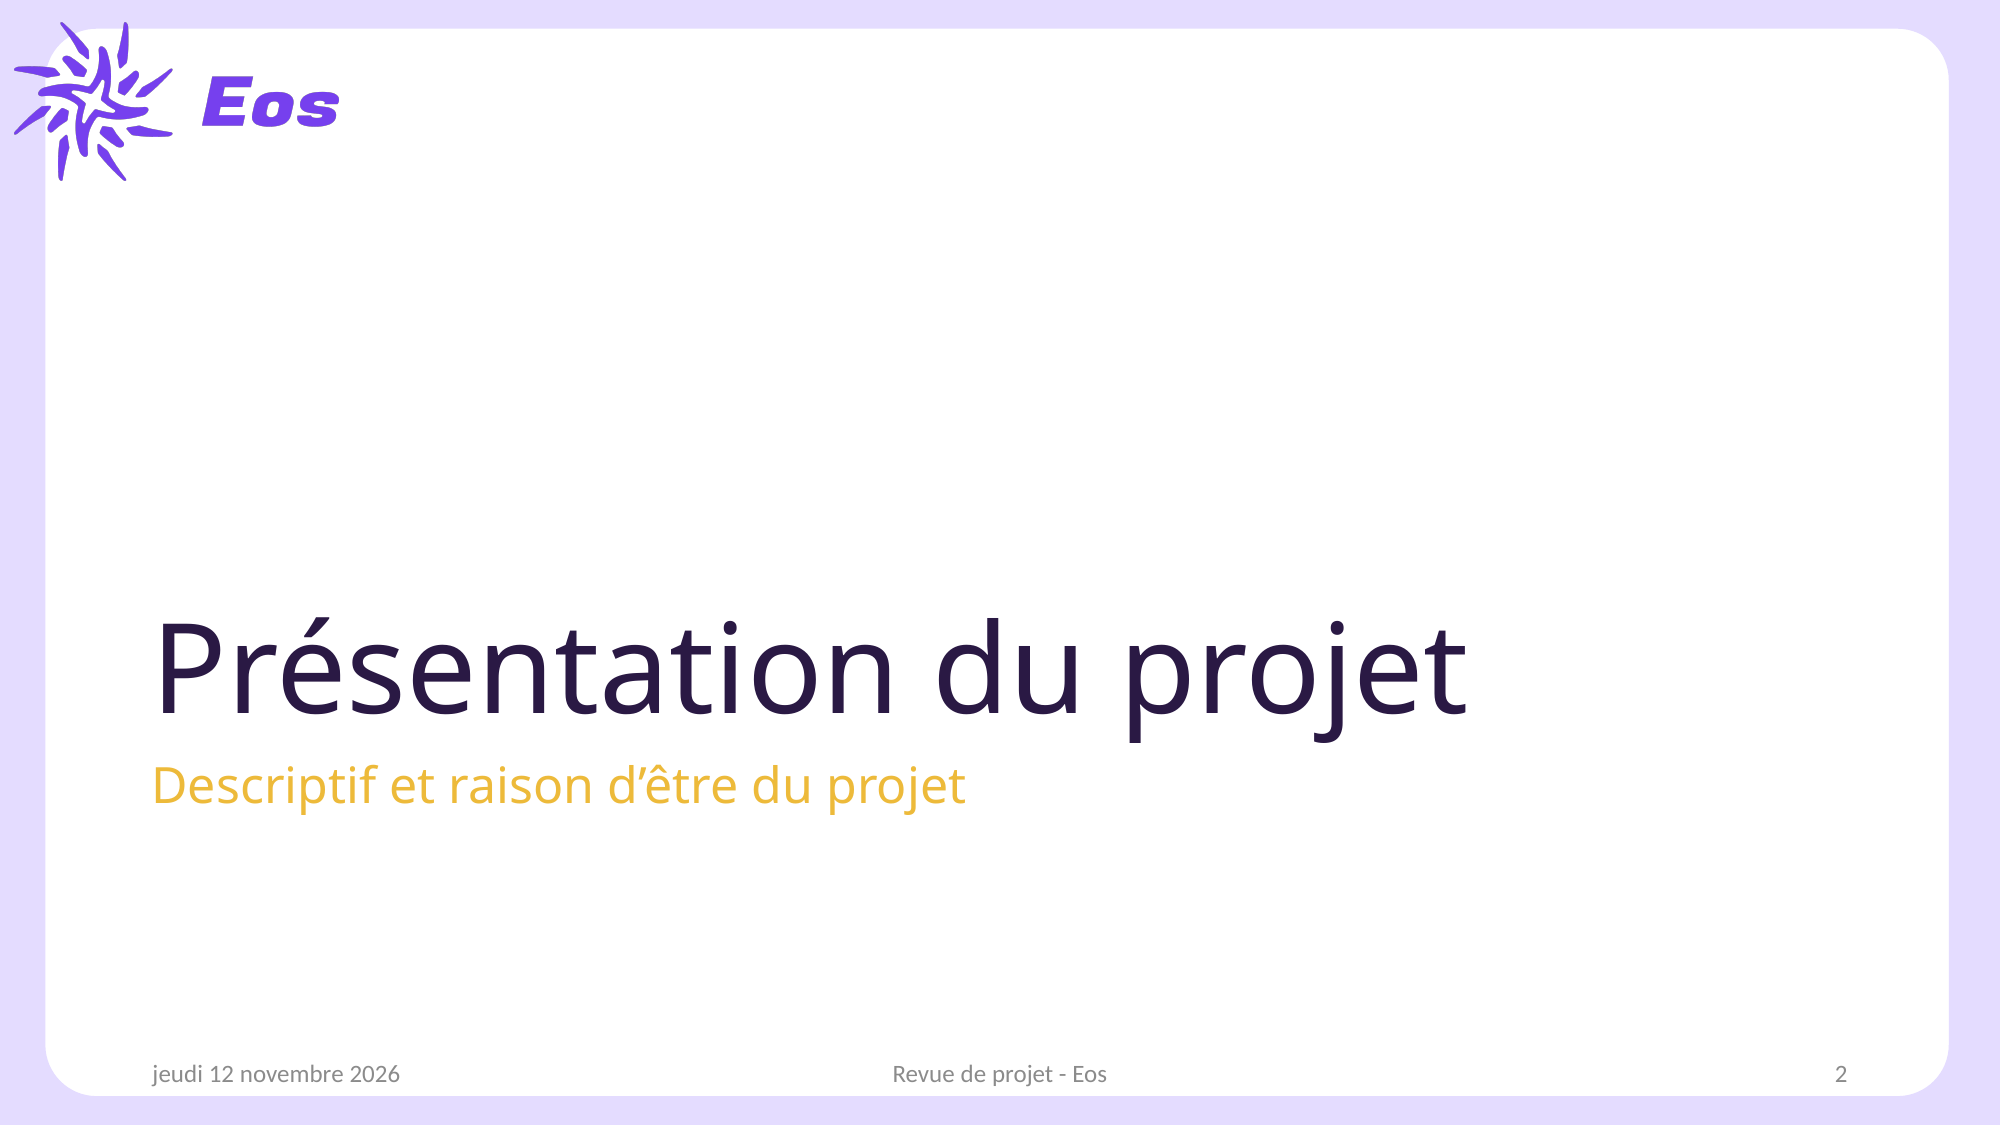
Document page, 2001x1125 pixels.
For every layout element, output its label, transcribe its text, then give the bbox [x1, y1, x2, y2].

title Présentation du projet [136, 280, 1862, 749]
slide_number 2 [1412, 1042, 1863, 1103]
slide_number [137, 1042, 588, 1103]
list Descriptif et raison d’être du projet [136, 752, 1862, 999]
picture [14, 22, 339, 181]
footer Revue de projet - Eos [662, 1042, 1338, 1103]
